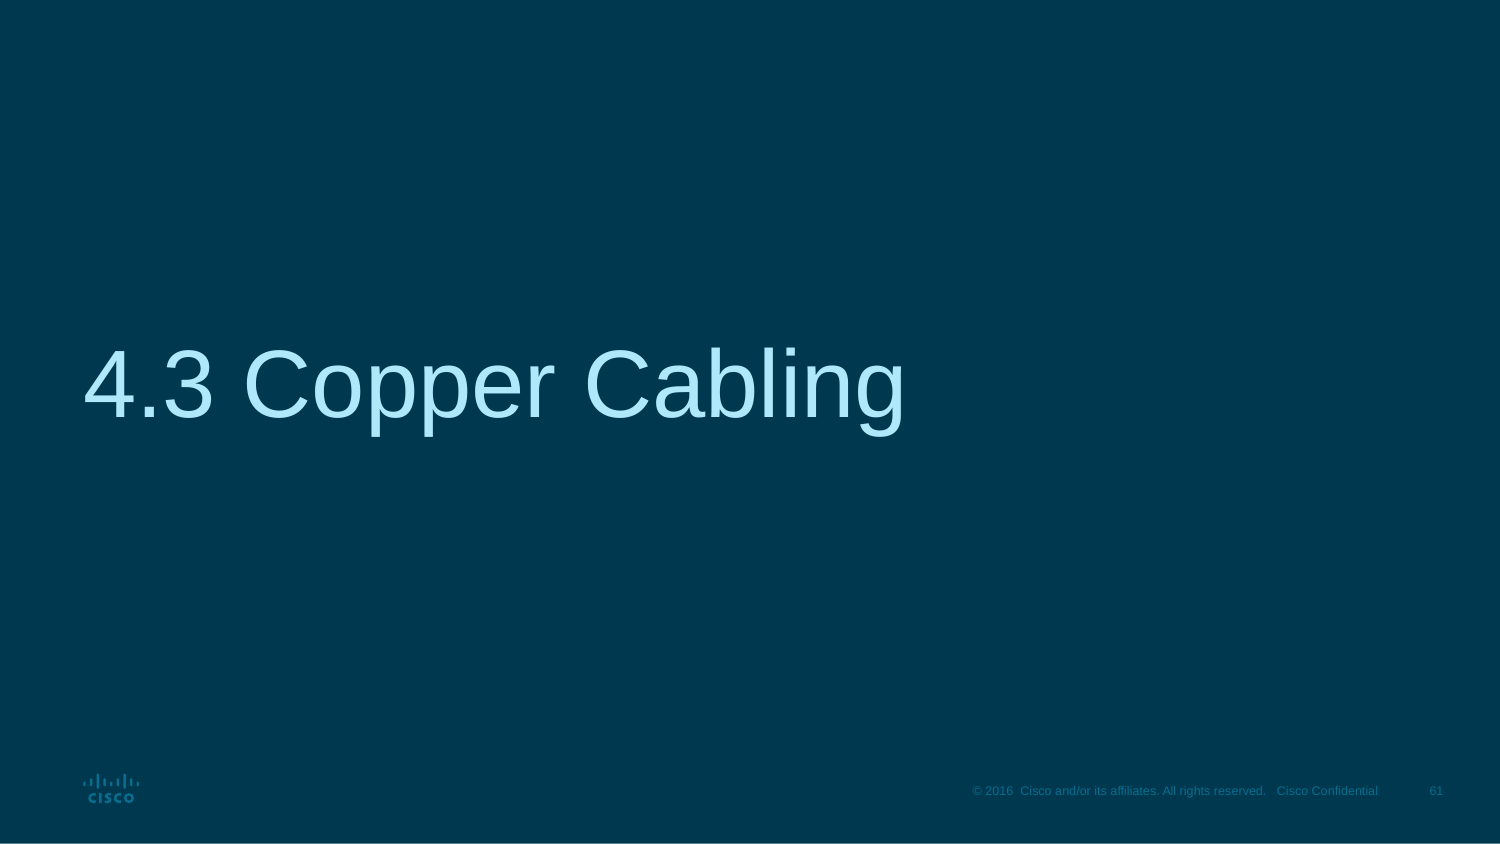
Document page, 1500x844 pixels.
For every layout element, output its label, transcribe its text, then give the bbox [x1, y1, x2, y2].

title 4.3 Copper Cabling [68, 293, 1356, 446]
